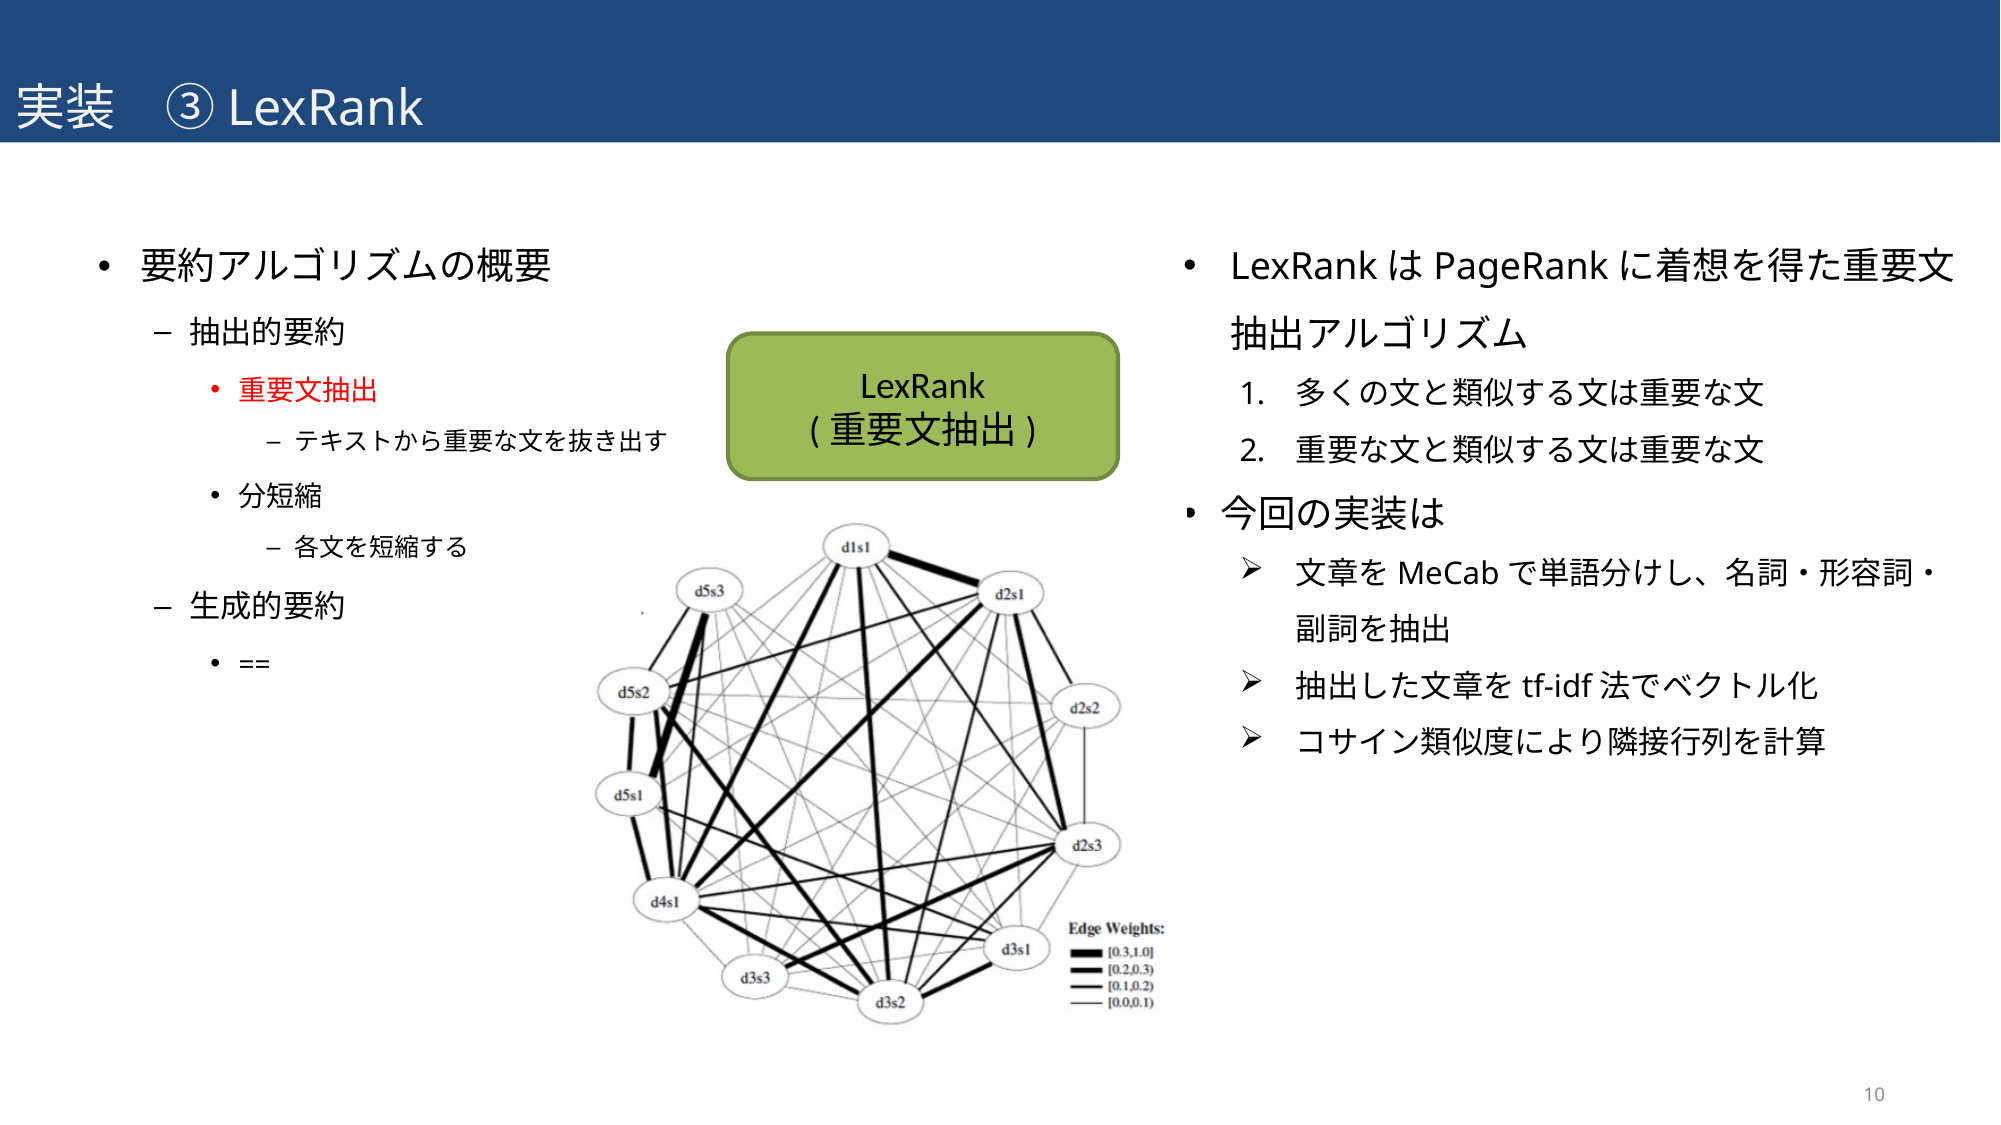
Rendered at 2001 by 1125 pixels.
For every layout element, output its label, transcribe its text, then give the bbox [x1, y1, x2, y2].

text_box LexRank (重要文抽出) [725, 331, 1121, 482]
picture [581, 503, 1187, 1037]
text_box LexRankはPageRankに着想を得た重要文抽出アルゴリズム 多くの文と類似する文は重要な文 重要な文と類似する文は重要な文 今回の実装は 文章をMeCabで単語分けし、名詞・形容詞・副詞を抽出 抽出した文章をtf-idf法でベクトル化 コサイン類似度により隣接行列を計算 [1168, 212, 1983, 767]
title 実装 ③LexRank [0, 0, 2000, 143]
slide_number 10 [1433, 1065, 1900, 1125]
text_box 要約アルゴリズムの概要 抽出的要約 重要文抽出 テキストから重要な文を抜き出す 分短縮 各文を短縮する 生成的要約 == [82, 212, 860, 717]
